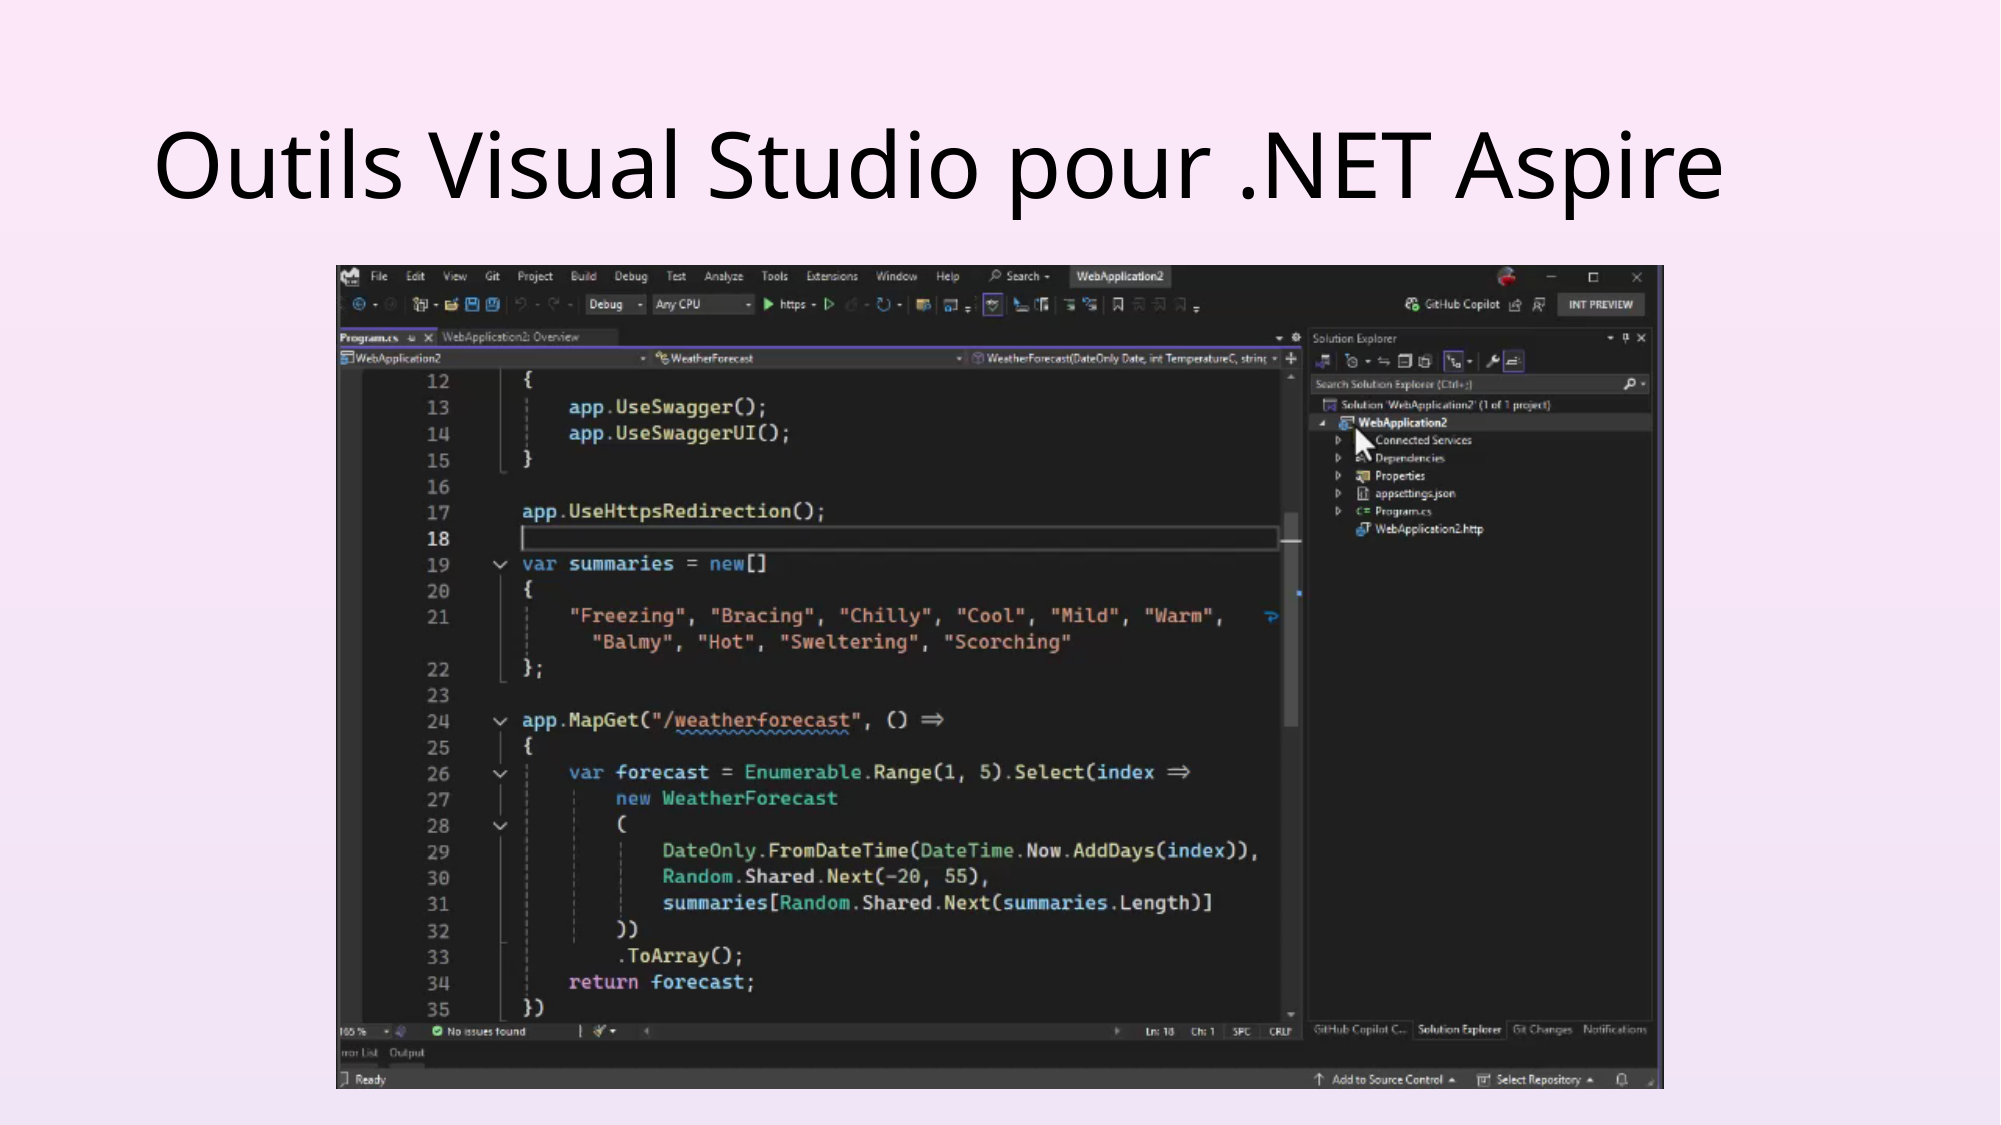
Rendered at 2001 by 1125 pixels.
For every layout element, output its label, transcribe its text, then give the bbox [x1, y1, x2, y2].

title Outils Visual Studio pour .NET Aspire [137, 59, 1863, 278]
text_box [335, 264, 1665, 1091]
